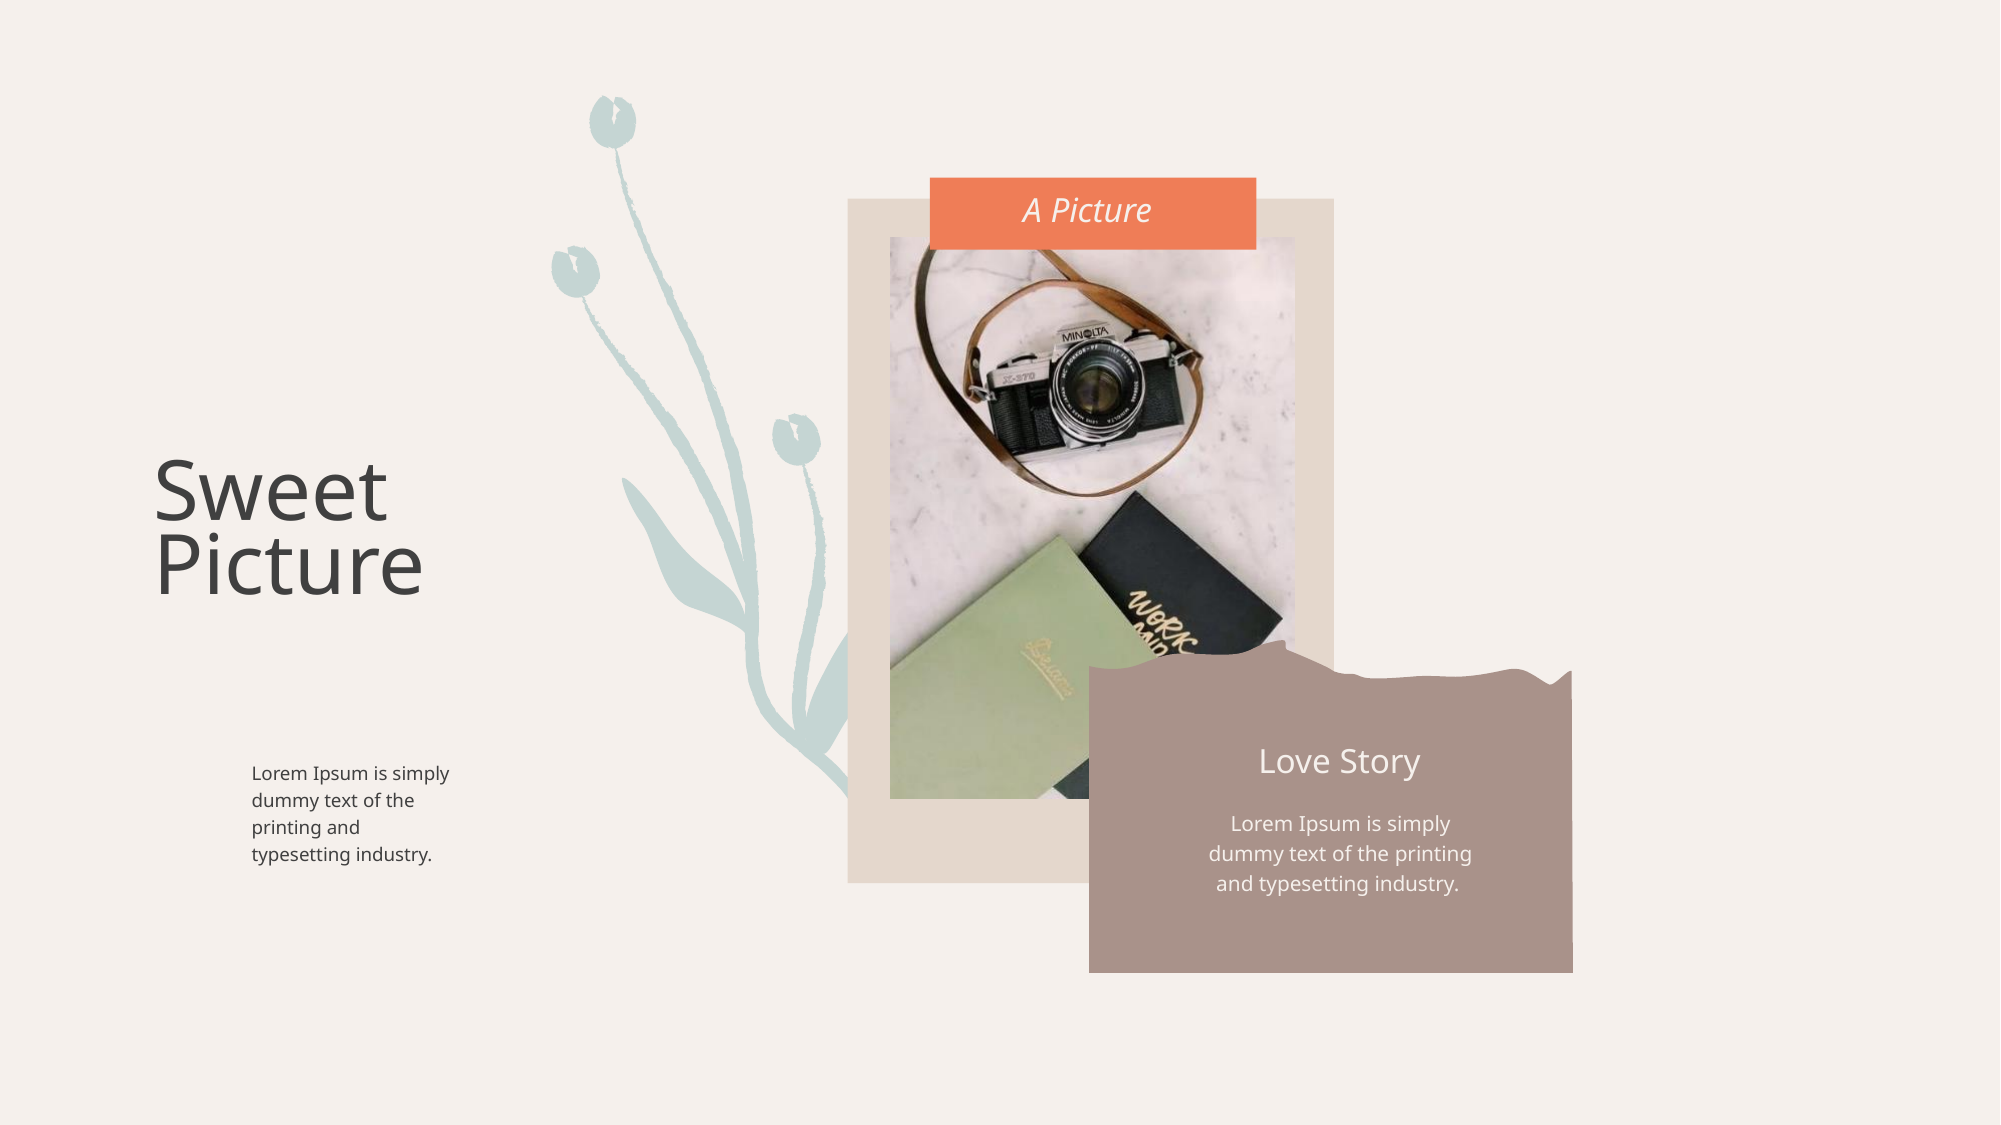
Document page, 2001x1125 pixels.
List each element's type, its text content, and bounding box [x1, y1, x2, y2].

text_box A Picture [926, 189, 1249, 237]
text_box [1257, 198, 1335, 671]
text_box [929, 177, 1257, 237]
text_box Lorem Ipsum is simply dummy text of the printing and typesetting industry. [1180, 798, 1501, 903]
text_box Lorem Ipsum is simply dummy text of the printing and typesetting industry. [236, 749, 479, 873]
text_box [869, 198, 1089, 884]
picture [890, 237, 1295, 799]
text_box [599, 76, 869, 902]
text_box Love Story [1295, 740, 1501, 788]
text_box Sweet Picture [138, 452, 442, 618]
text_box [1089, 653, 1573, 973]
